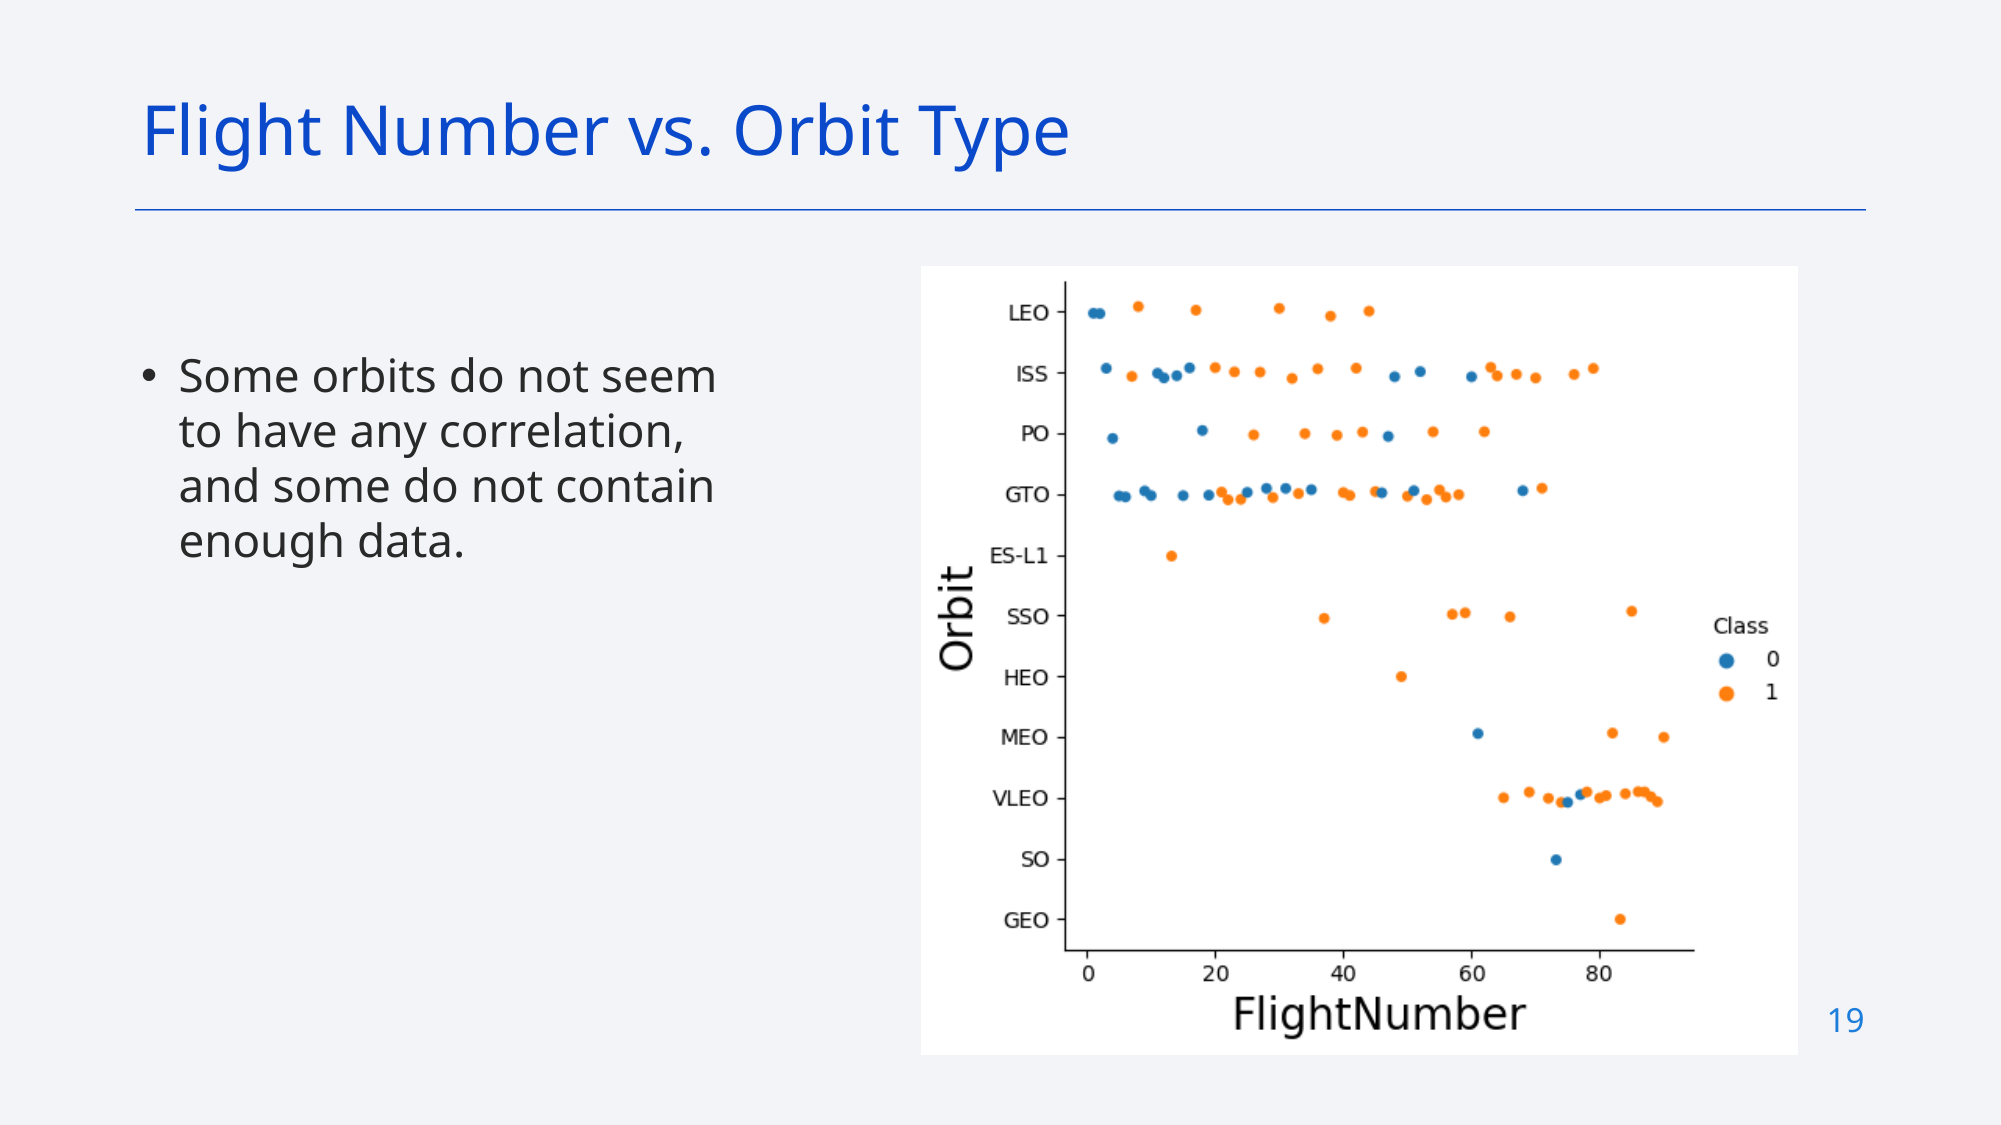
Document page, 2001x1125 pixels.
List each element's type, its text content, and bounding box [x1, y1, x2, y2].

slide_number 19 [1798, 988, 1880, 1055]
list Some orbits do not seem to have any correlation, and some do not contain enough data. [126, 339, 772, 965]
picture [0, 0, 2001, 1125]
text_box Flight Number vs. Orbit Type [126, 88, 1852, 179]
